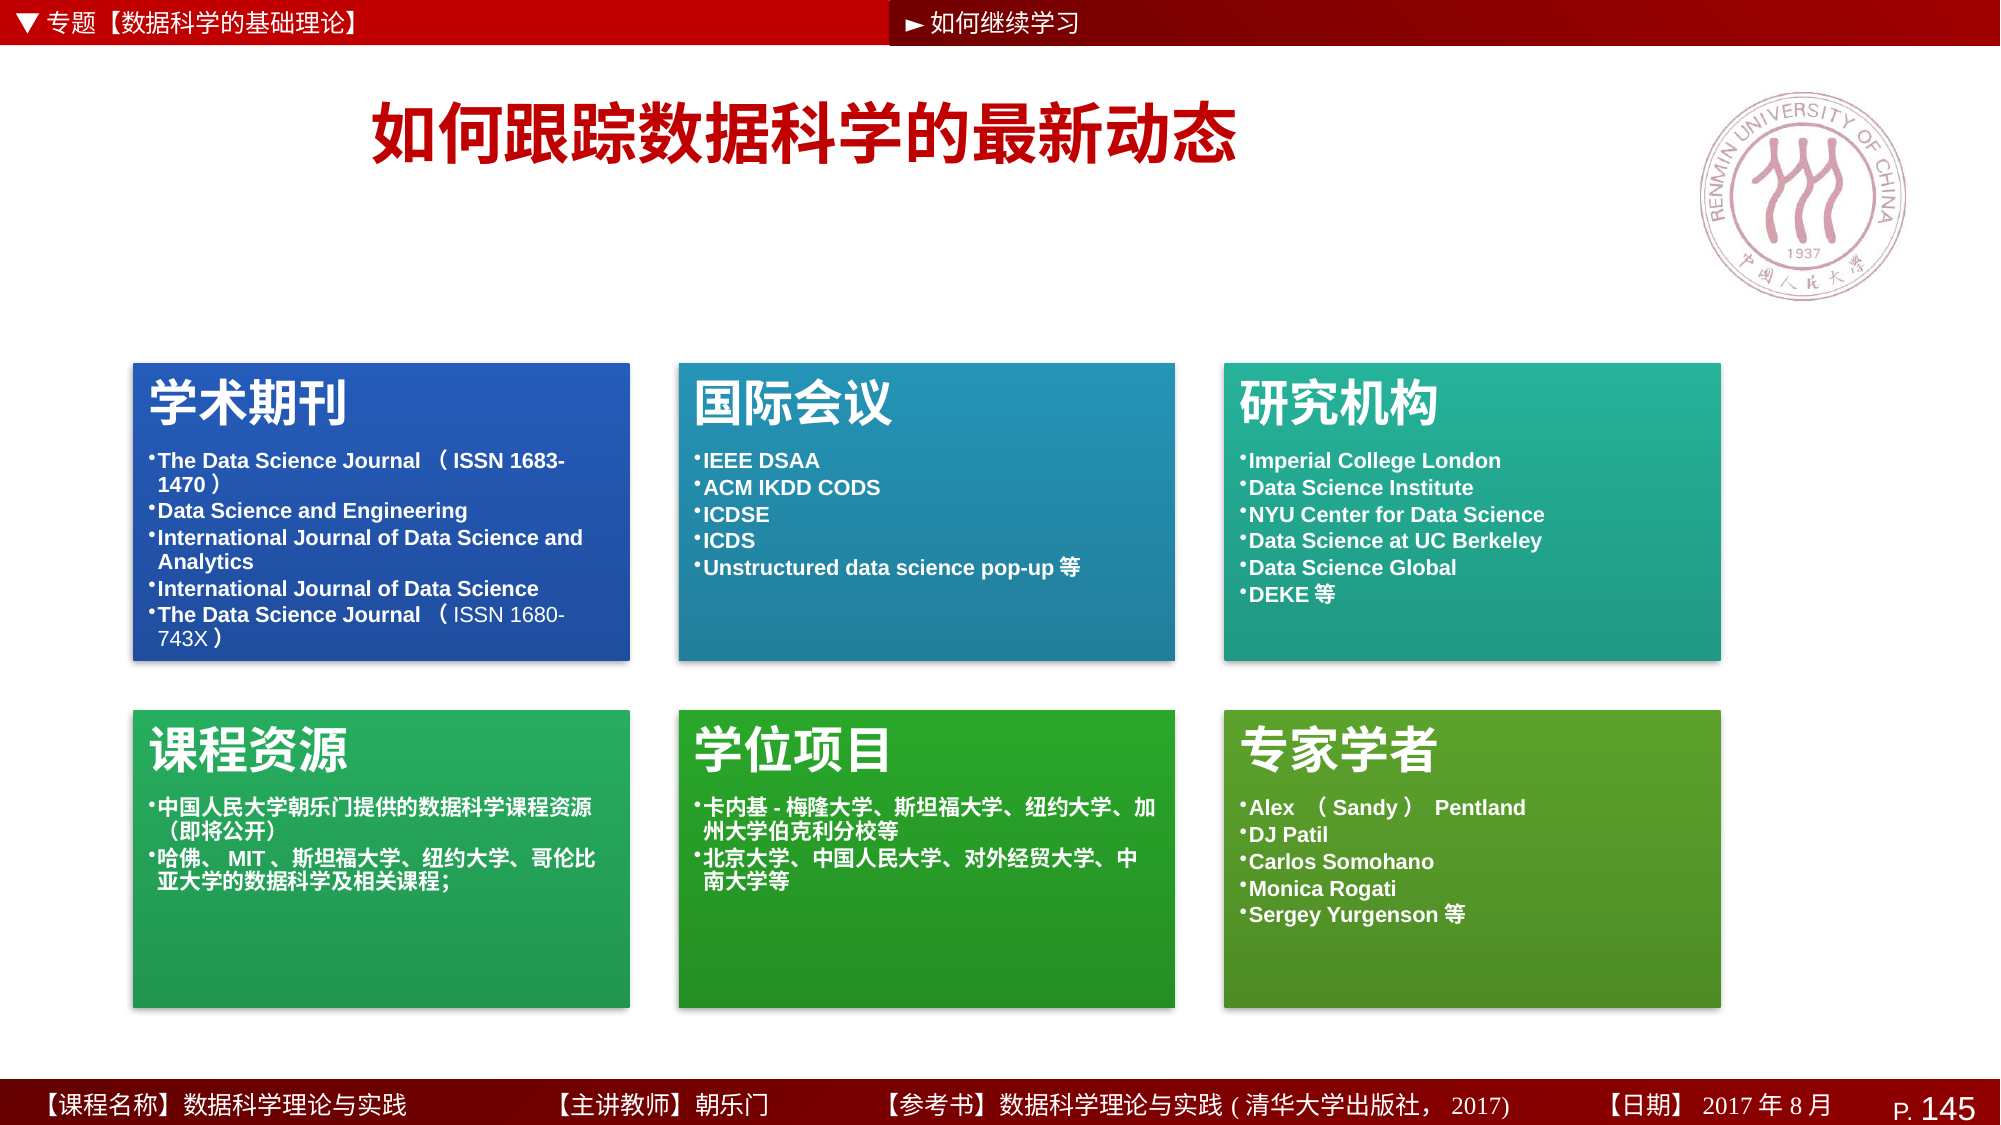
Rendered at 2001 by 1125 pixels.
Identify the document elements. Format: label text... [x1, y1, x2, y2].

list ▼专题【数据科学的基础理论】 [0, 0, 725, 43]
title 如何跟踪数据科学的最新动态 [64, 64, 1544, 200]
picture [1696, 89, 1910, 304]
list ►如何继续学习 [890, 0, 1450, 43]
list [133, 246, 1721, 1125]
